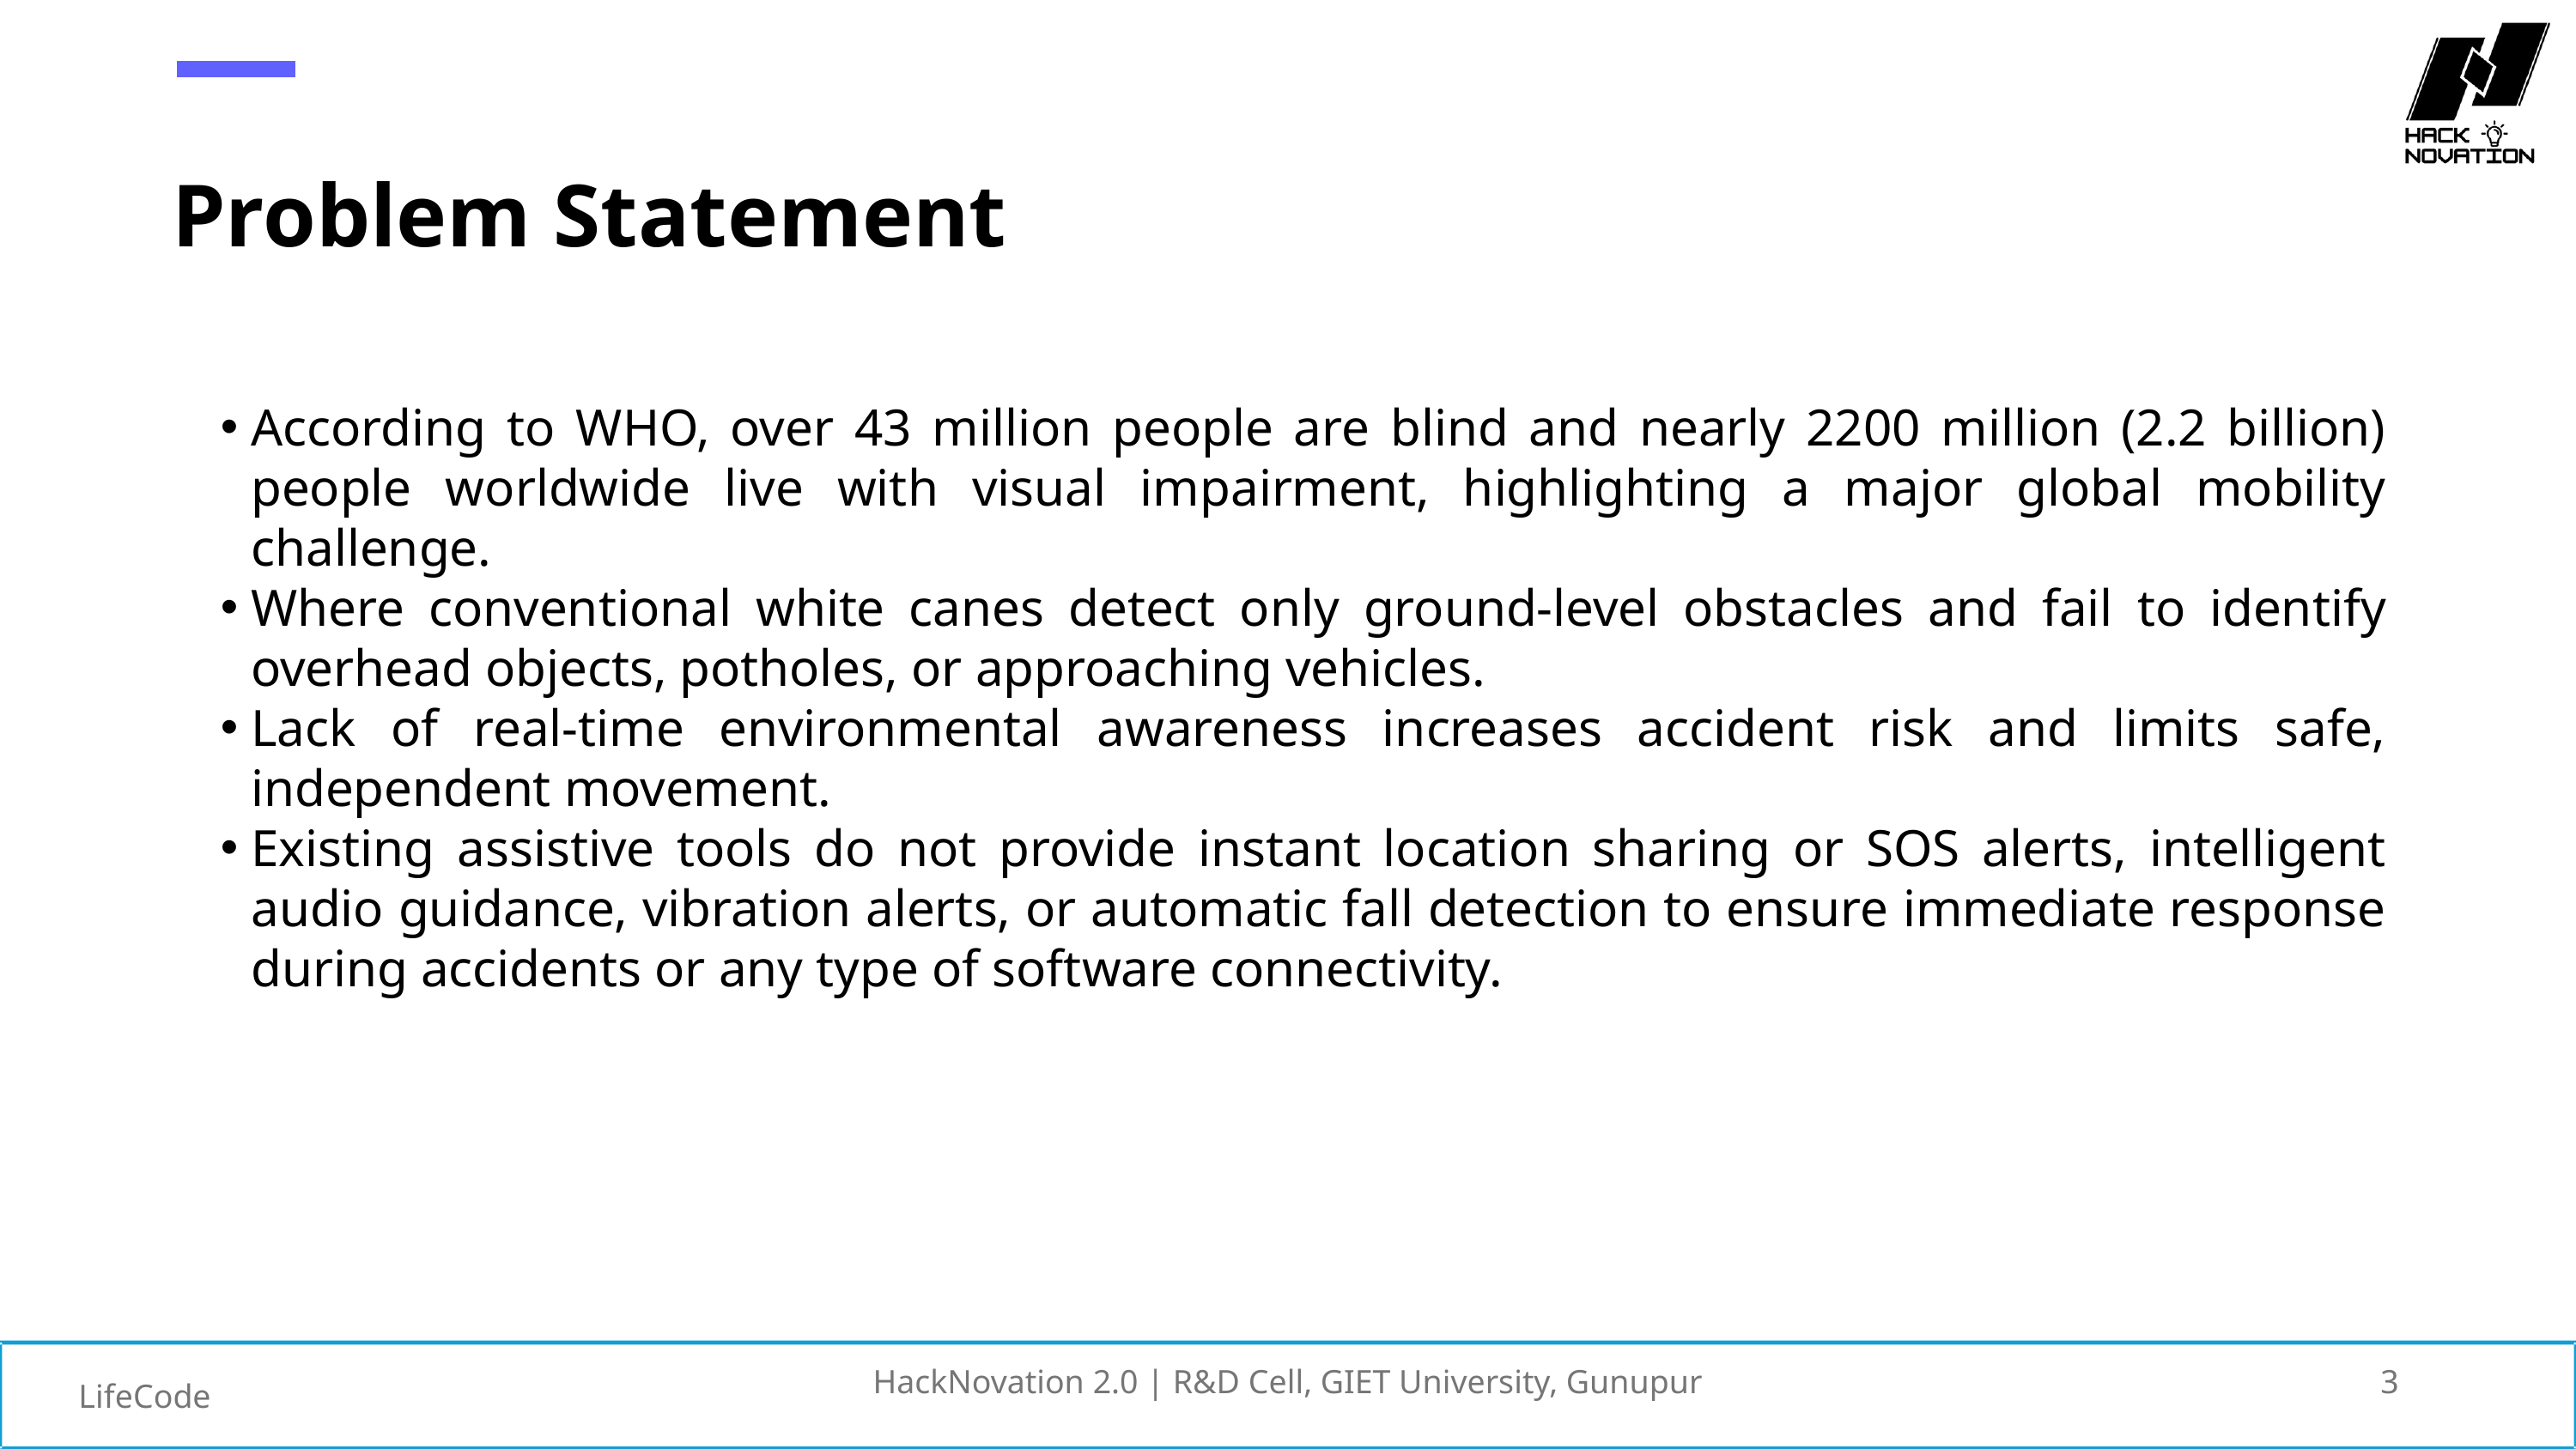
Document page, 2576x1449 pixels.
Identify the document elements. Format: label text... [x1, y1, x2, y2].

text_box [176, 60, 296, 75]
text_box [1819, 1342, 2399, 1421]
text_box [2381, 0, 2576, 194]
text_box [853, 1342, 1723, 1421]
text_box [171, 76, 2394, 358]
text_box According to WHO, over 43 million people are blind and nearly 2200 million (2.2 billion) people worldwide live with visual impairment, highlighting a major global mobility challenge. Where conventional white canes detect only ground-level obstacles and fail to identify overhead objects, potholes, or approaching vehicles. Lack of real-time environmental awareness increases accident risk and limits safe, independent movement. Existing assistive tools do not provide instant location sharing or SOS alerts, intelligent audio guidance, vibration alerts, or automatic fall detection to ensure immediate response during accidents or any type of software connectivity. [190, 396, 2386, 1058]
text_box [0, 1340, 2576, 1449]
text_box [15, 1356, 275, 1434]
